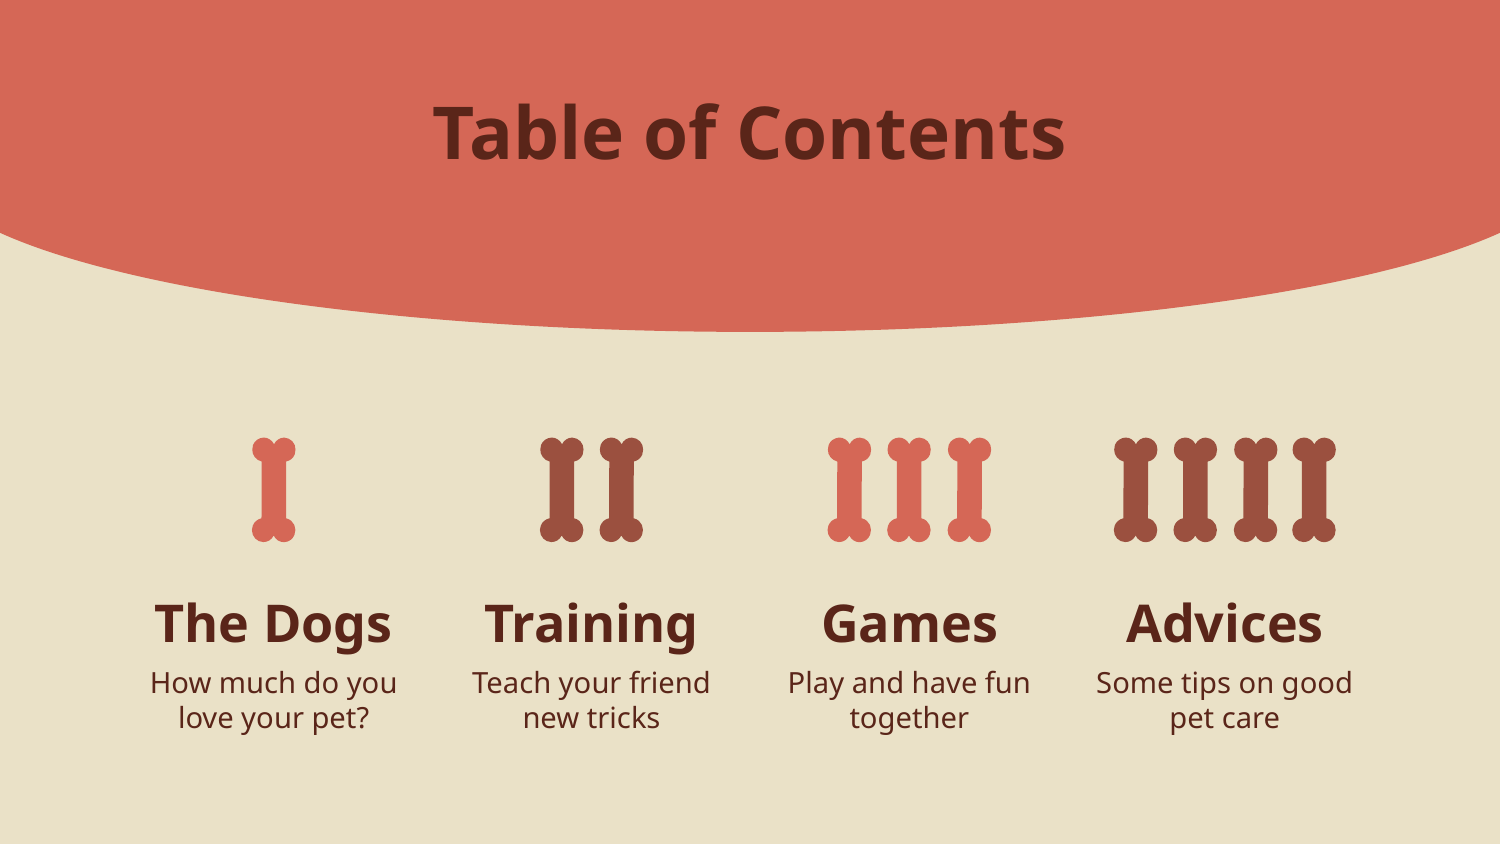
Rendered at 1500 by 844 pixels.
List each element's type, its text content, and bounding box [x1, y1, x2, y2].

subtitle Training [446, 592, 737, 649]
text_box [795, 425, 1024, 554]
subtitle Advices [1079, 592, 1370, 652]
subtitle Teach your friend new tricks [446, 649, 737, 755]
subtitle Play and have fun together [764, 652, 1055, 755]
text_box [507, 425, 676, 554]
subtitle How much do you love your pet? [128, 652, 419, 755]
text_box [251, 437, 296, 543]
subtitle The Dogs [128, 592, 419, 652]
subtitle Some tips on good pet care [1079, 652, 1370, 755]
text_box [1081, 425, 1368, 554]
title Table of Contents [101, 72, 1399, 167]
subtitle Games [764, 592, 1055, 652]
